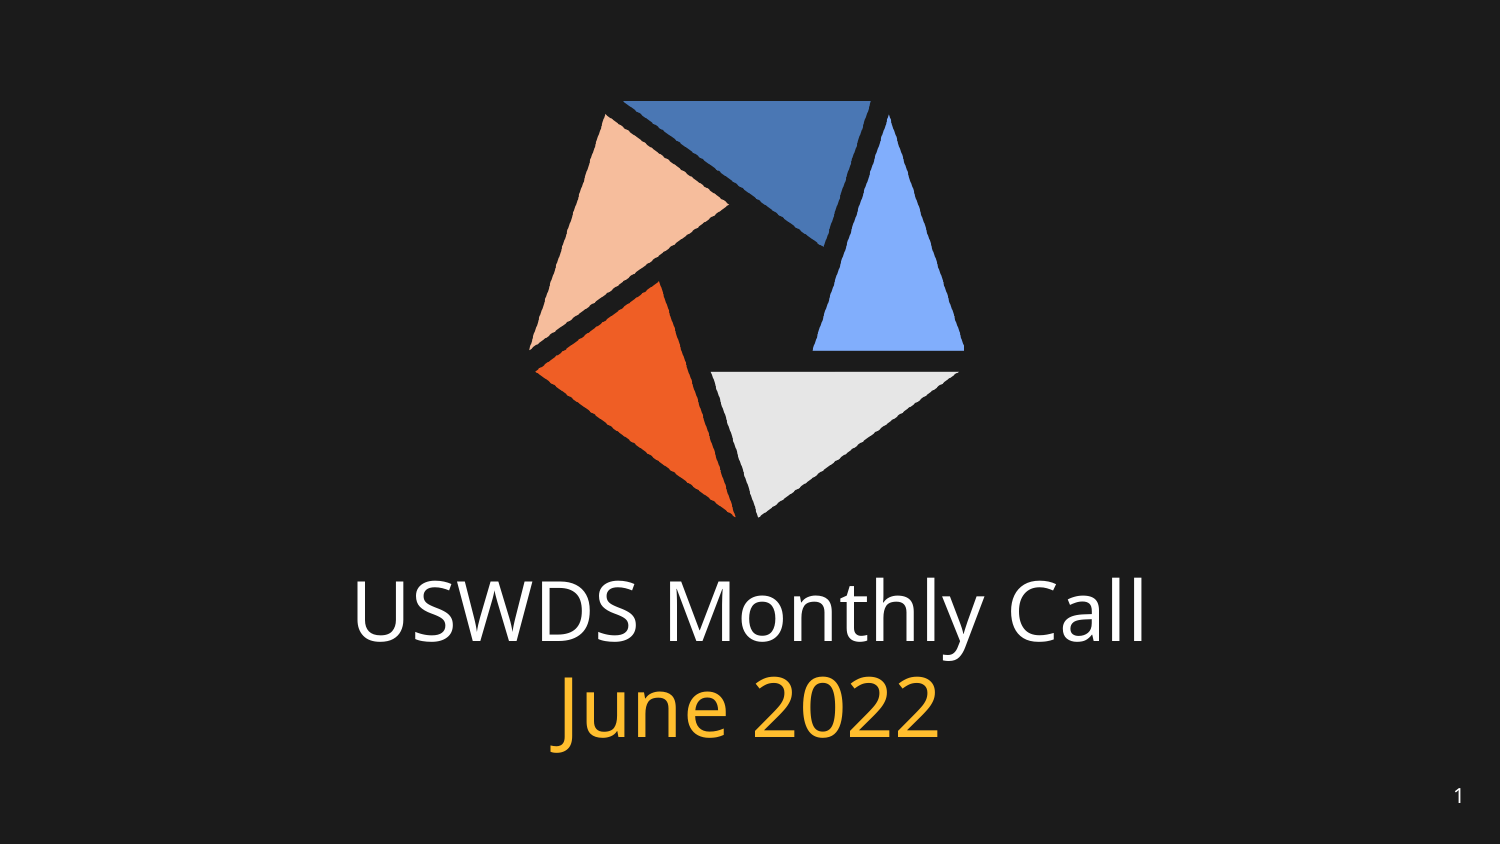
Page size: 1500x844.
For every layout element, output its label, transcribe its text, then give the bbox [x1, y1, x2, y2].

picture [529, 101, 965, 518]
slide_number 1 [1389, 764, 1480, 830]
subtitle June 2022 [51, 639, 1449, 770]
title USWDS Monthly Call [51, 543, 1449, 639]
